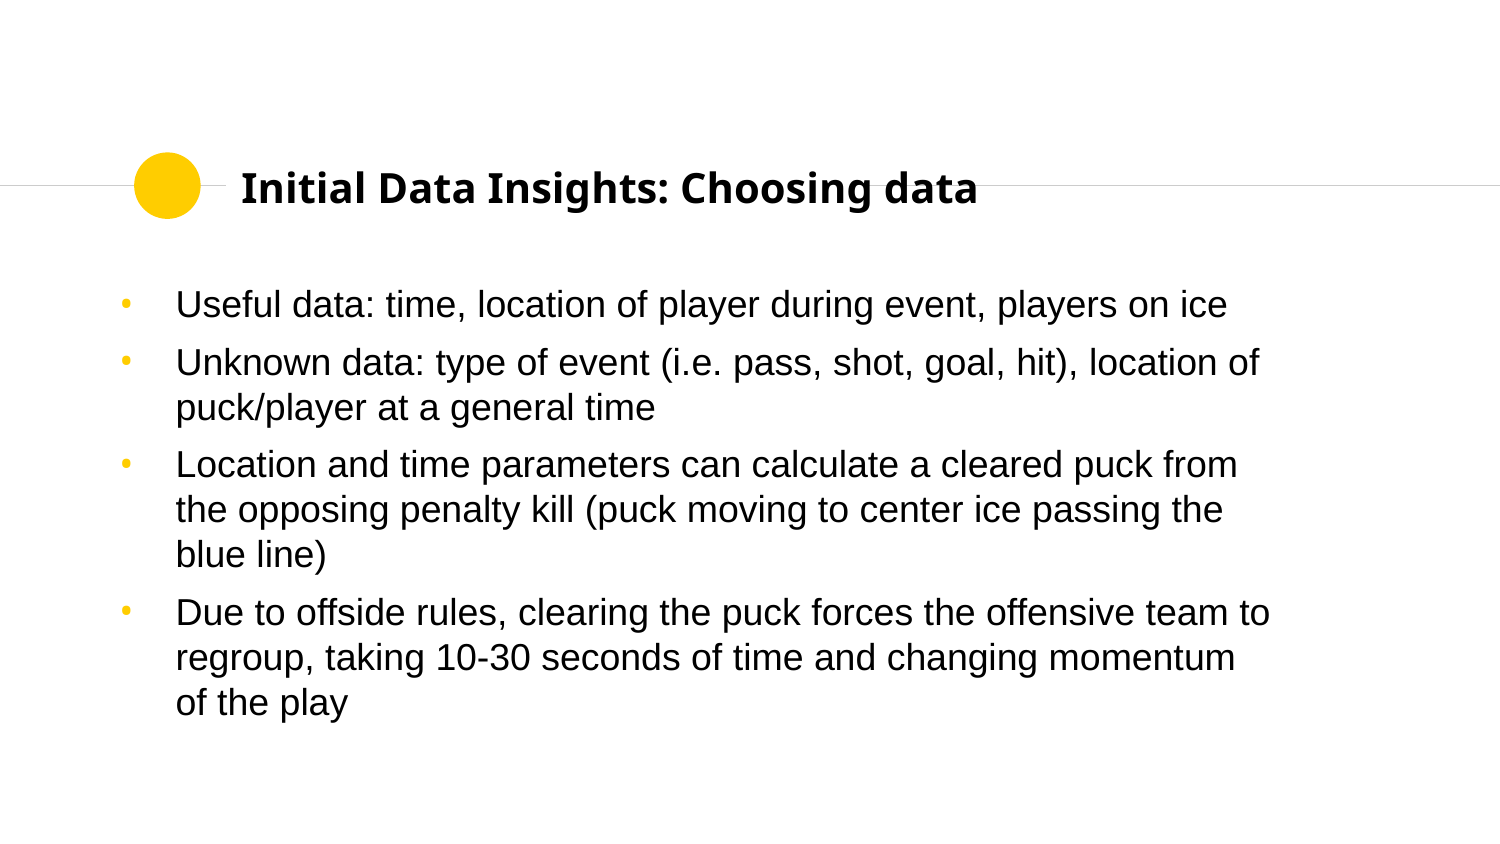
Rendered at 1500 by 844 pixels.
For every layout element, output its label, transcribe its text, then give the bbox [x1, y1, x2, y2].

title Initial Data Insights: Choosing data [226, 151, 1214, 223]
list Useful data: time, location of player during event, players on ice Unknown data: type of event (i.e. pass, shot, goal, hit), location of puck/player at a general time Location and time parameters can calculate a cleared puck from the opposing penalty kill (puck moving to center ice passing the blue line) Due to offside rules, clearing the puck forces the offensive team to regroup, taking 10-30 seconds of time and changing momentum of the play [104, 265, 1290, 776]
